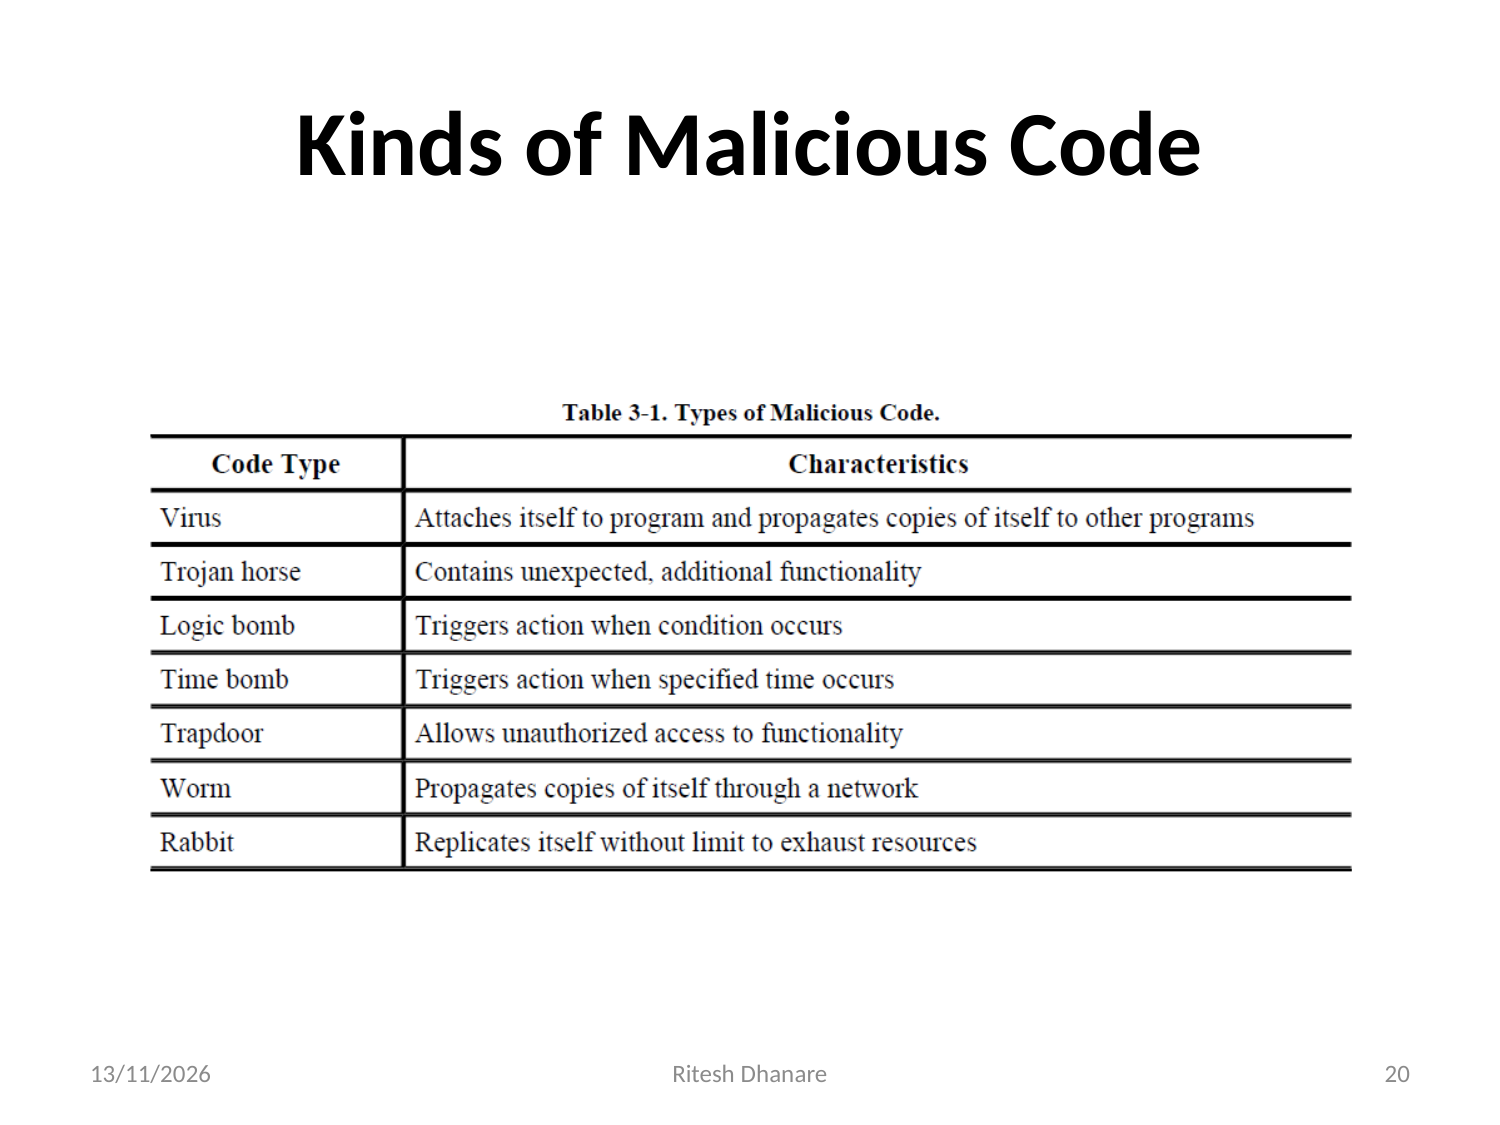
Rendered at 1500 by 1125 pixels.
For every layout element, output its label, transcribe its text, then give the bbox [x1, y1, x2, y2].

slide_number 20 [1074, 1042, 1425, 1103]
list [143, 383, 1357, 884]
footer Ritesh Dhanare [512, 1042, 988, 1103]
title Kinds of Malicious Code [75, 45, 1425, 233]
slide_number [75, 1042, 425, 1103]
